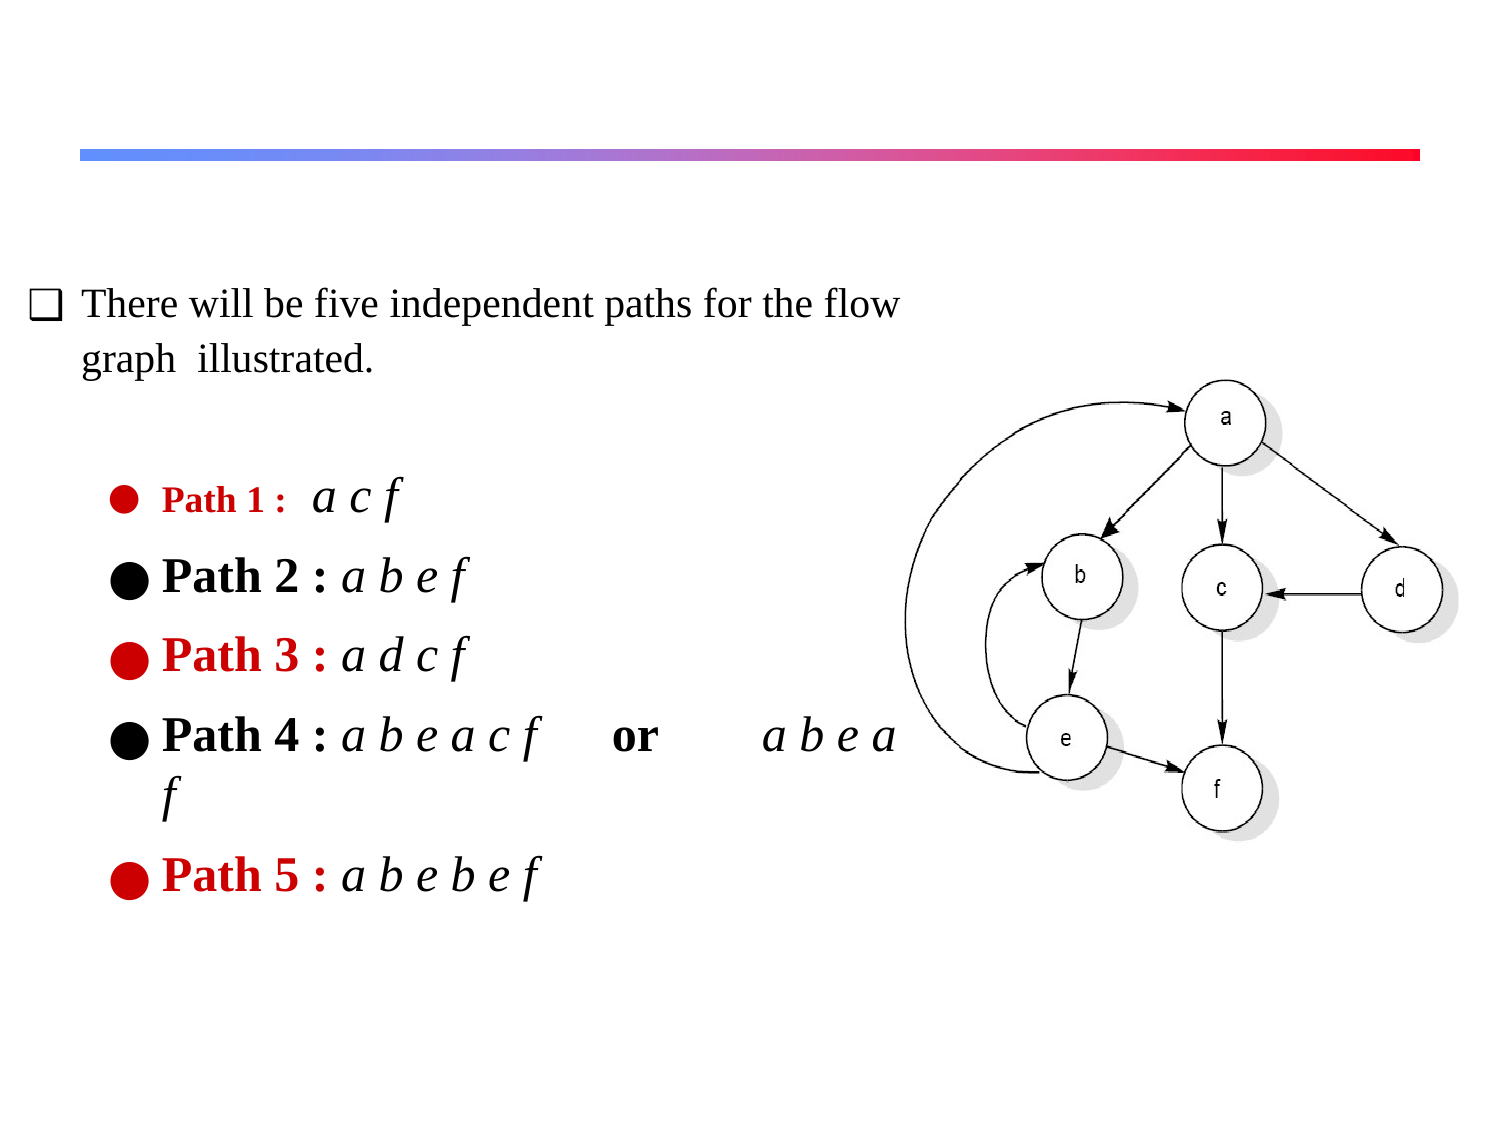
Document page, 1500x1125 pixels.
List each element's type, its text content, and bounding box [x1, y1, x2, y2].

text_box There will be five independent paths for the flow graph illustrated. Path 1 : a c f Path 2 : a b e f Path 3 : a d c f Path 4 : a b e a c f or a b e a b e f Path 5 : a b e b e f [25, 263, 981, 902]
picture [80, 149, 1420, 161]
picture [904, 379, 1460, 843]
